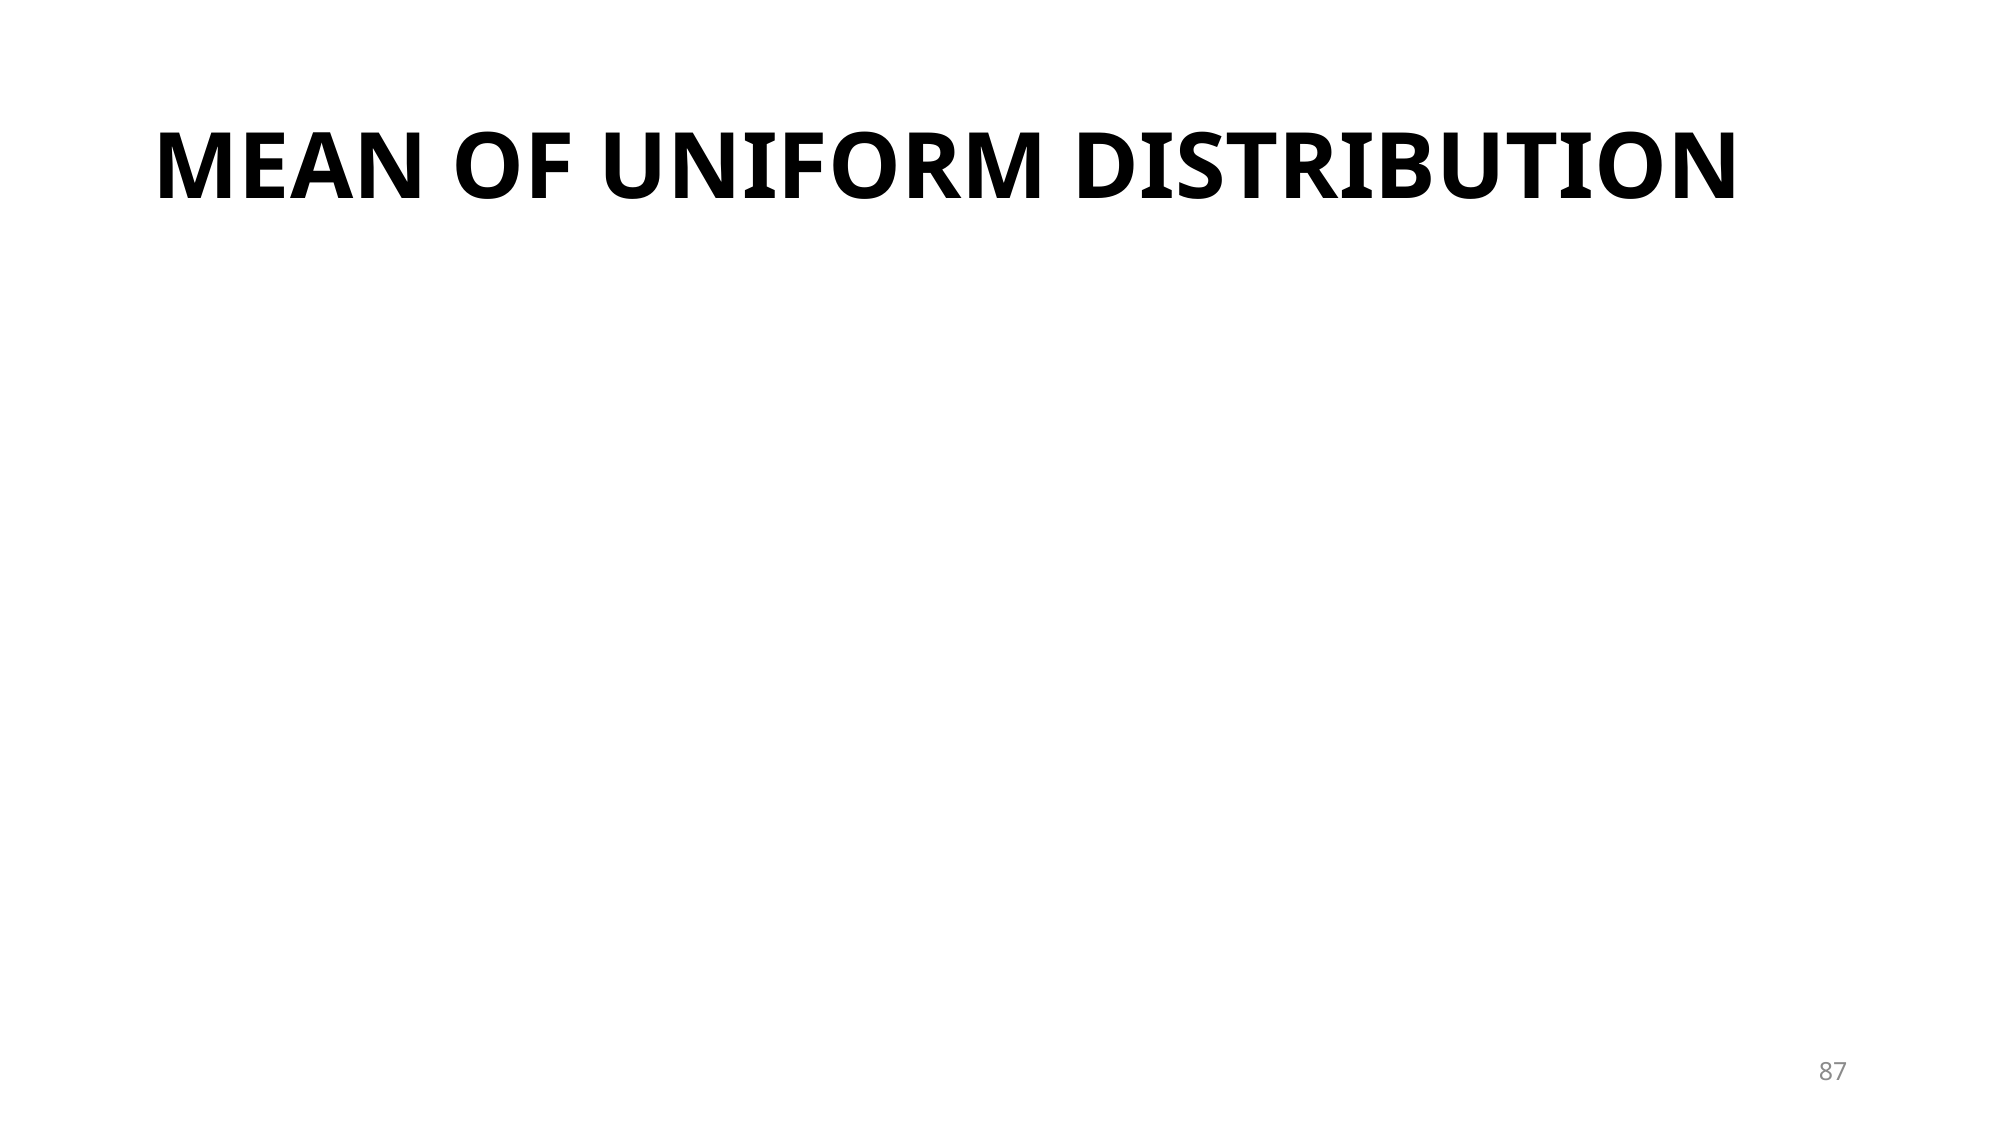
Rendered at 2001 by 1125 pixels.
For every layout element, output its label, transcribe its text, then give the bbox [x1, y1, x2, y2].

slide_number 87 [1412, 1042, 1863, 1103]
title MEAN OF UNIFORM DISTRIBUTION [137, 59, 1863, 278]
